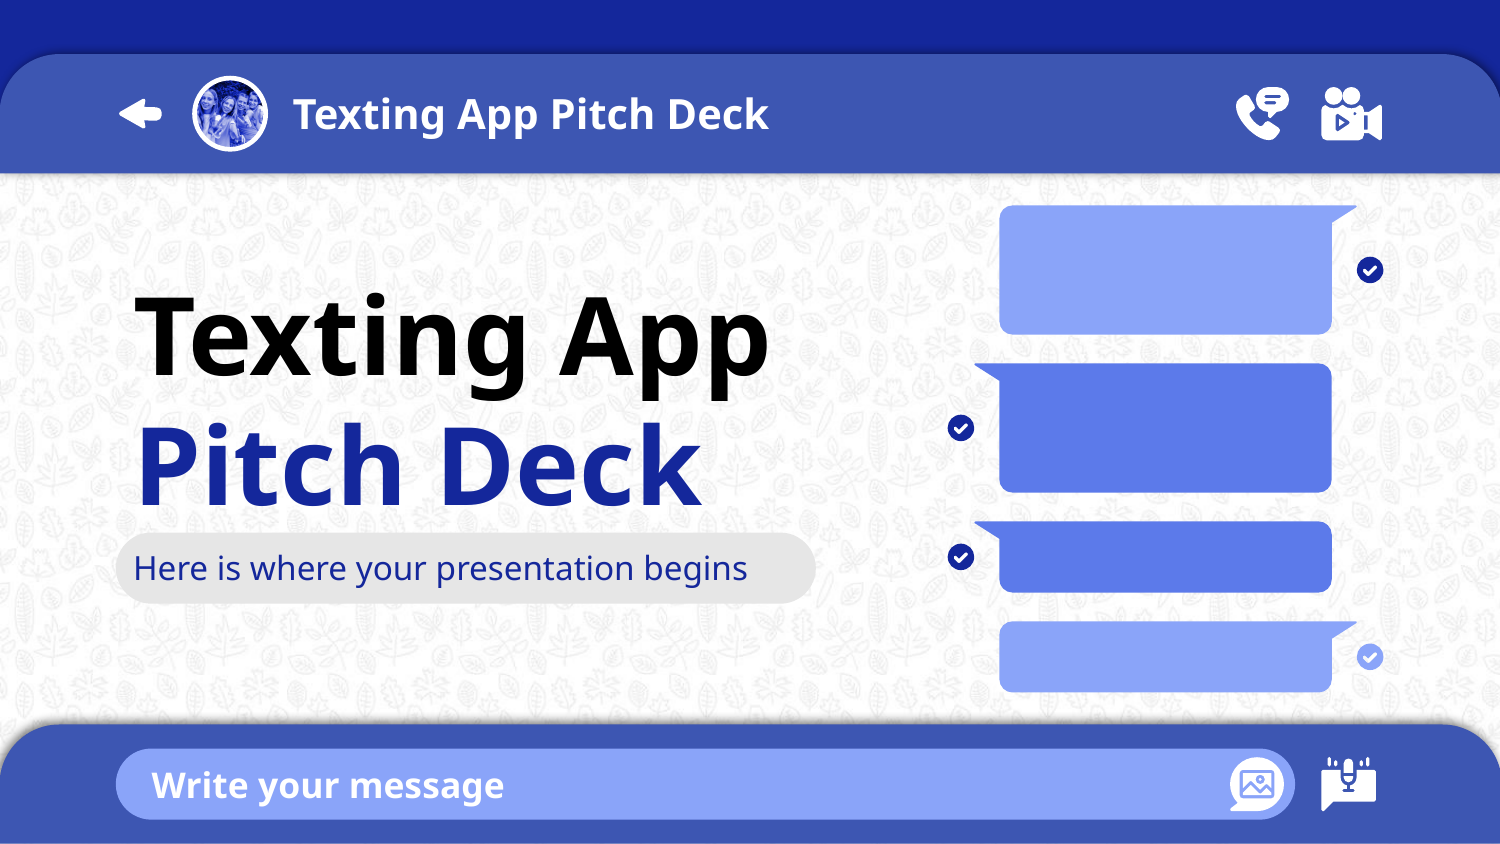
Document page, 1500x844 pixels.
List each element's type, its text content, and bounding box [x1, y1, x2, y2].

text_box Texting App Pitch Deck [277, 73, 837, 155]
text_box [1321, 756, 1377, 812]
picture [0, 174, 1500, 771]
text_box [1229, 756, 1285, 812]
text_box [1234, 86, 1290, 141]
subtitle Here is where your presentation begins [118, 532, 813, 614]
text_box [1321, 86, 1383, 141]
text_box Write your message [136, 748, 696, 820]
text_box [947, 205, 1384, 693]
title Texting App Pitch Deck [118, 255, 828, 543]
text_box [119, 98, 162, 129]
picture [194, 77, 266, 150]
